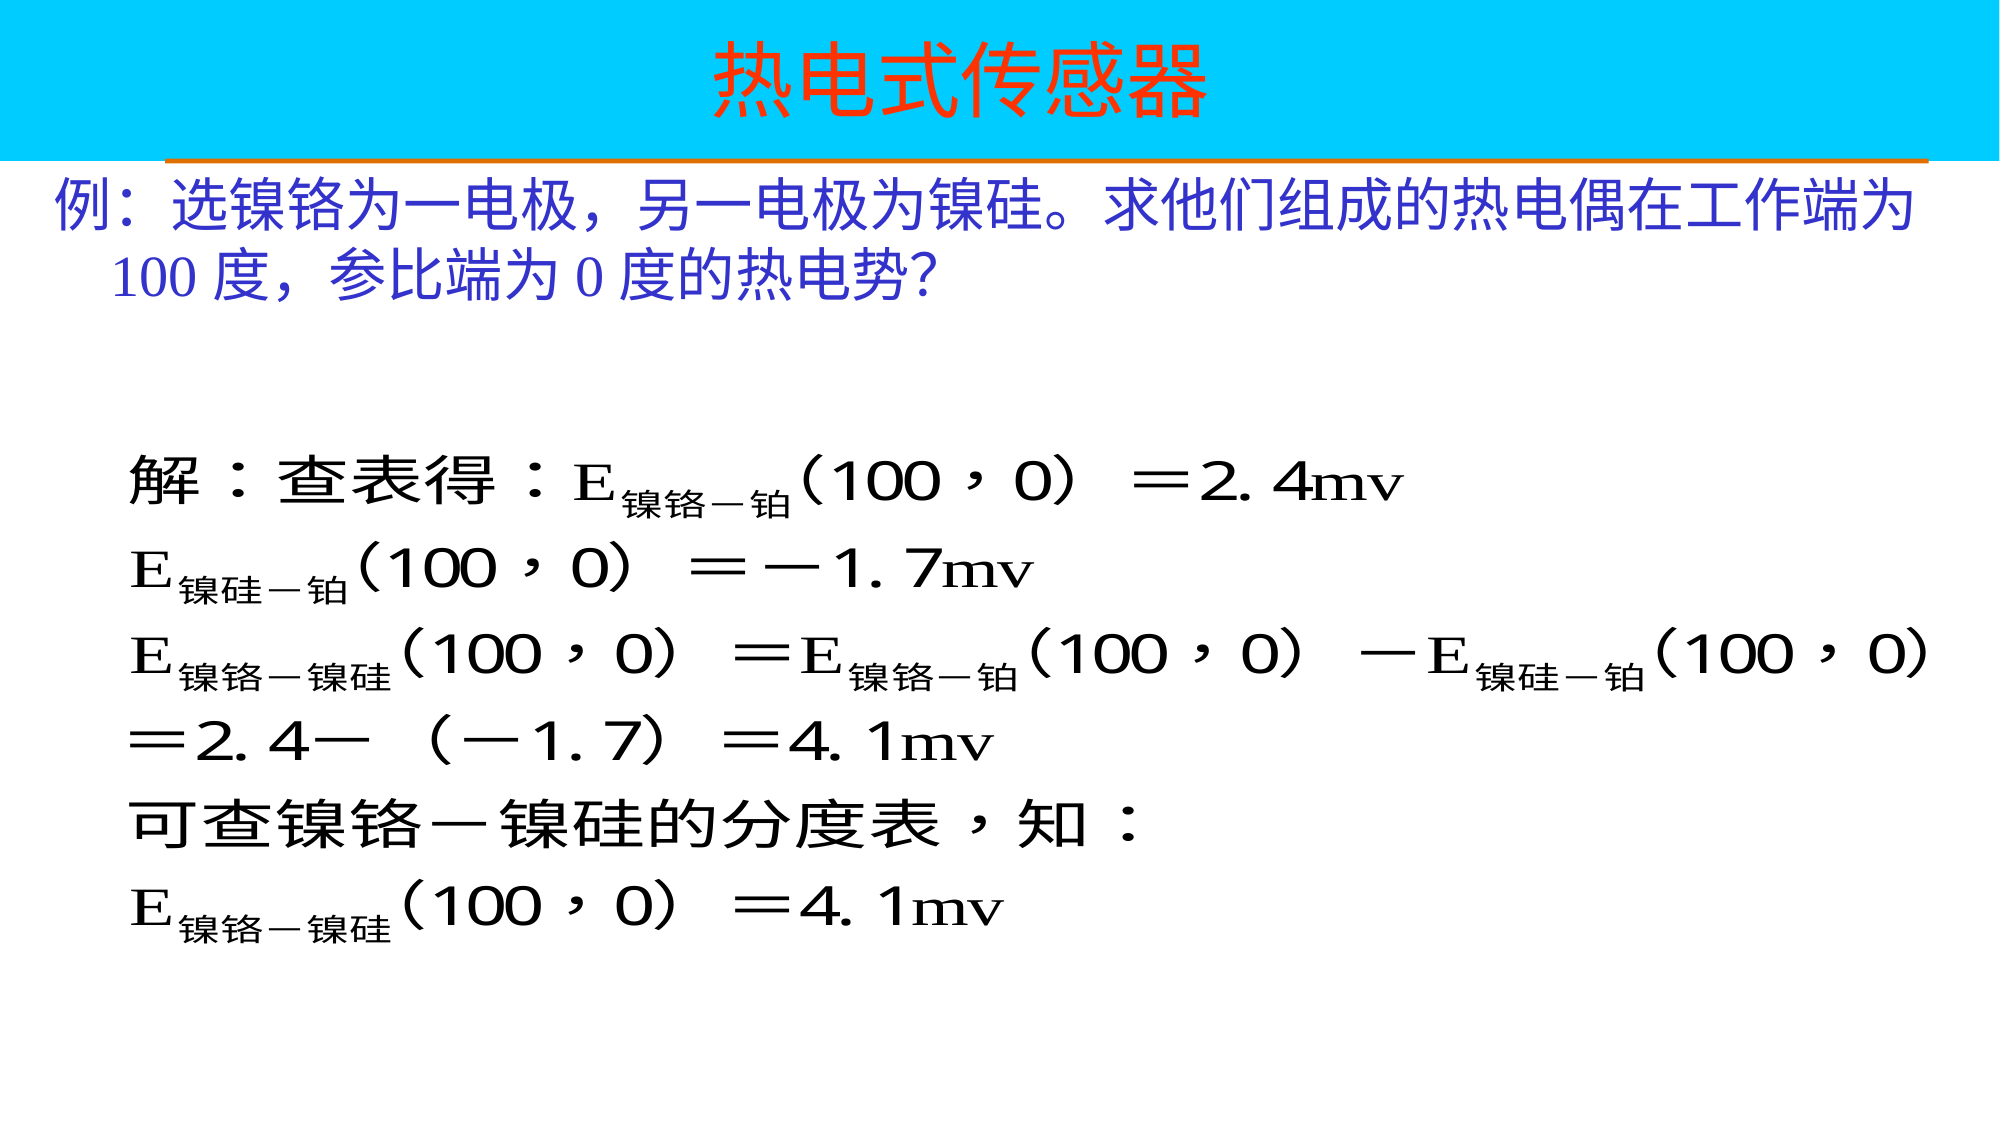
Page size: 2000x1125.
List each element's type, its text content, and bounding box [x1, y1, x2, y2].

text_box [117, 443, 1952, 957]
list 例：选镍铬为一电极，另一电极为镍硅。求他们组成的热电偶在工作端为100度，参比端为0度的热电势？ [39, 160, 2000, 386]
text_box 热电式传感器 [39, 42, 1882, 114]
